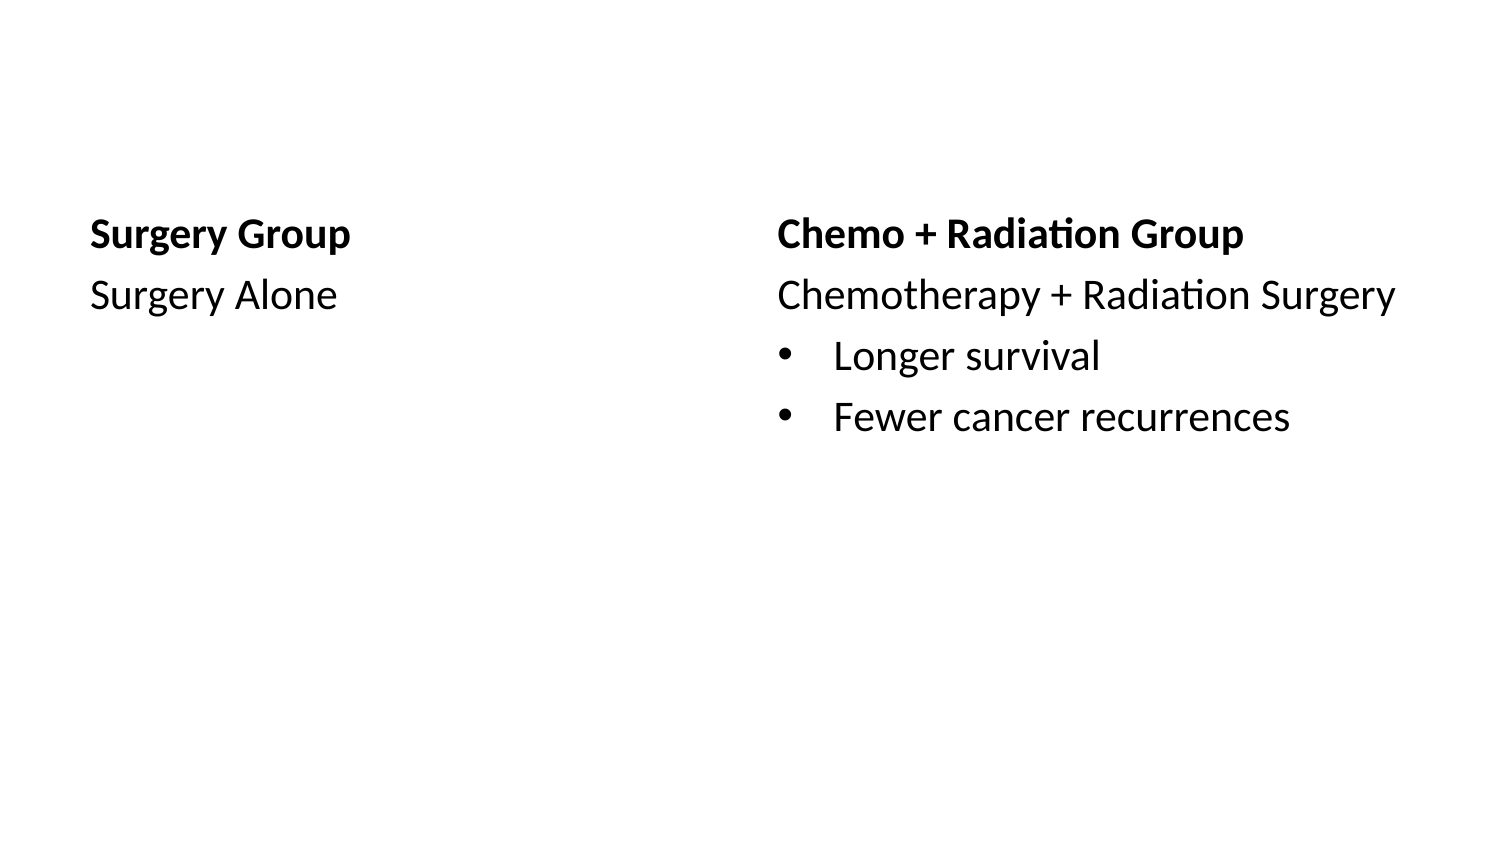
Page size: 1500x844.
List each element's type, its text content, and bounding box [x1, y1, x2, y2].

list Surgery Group Surgery Alone [75, 196, 738, 754]
